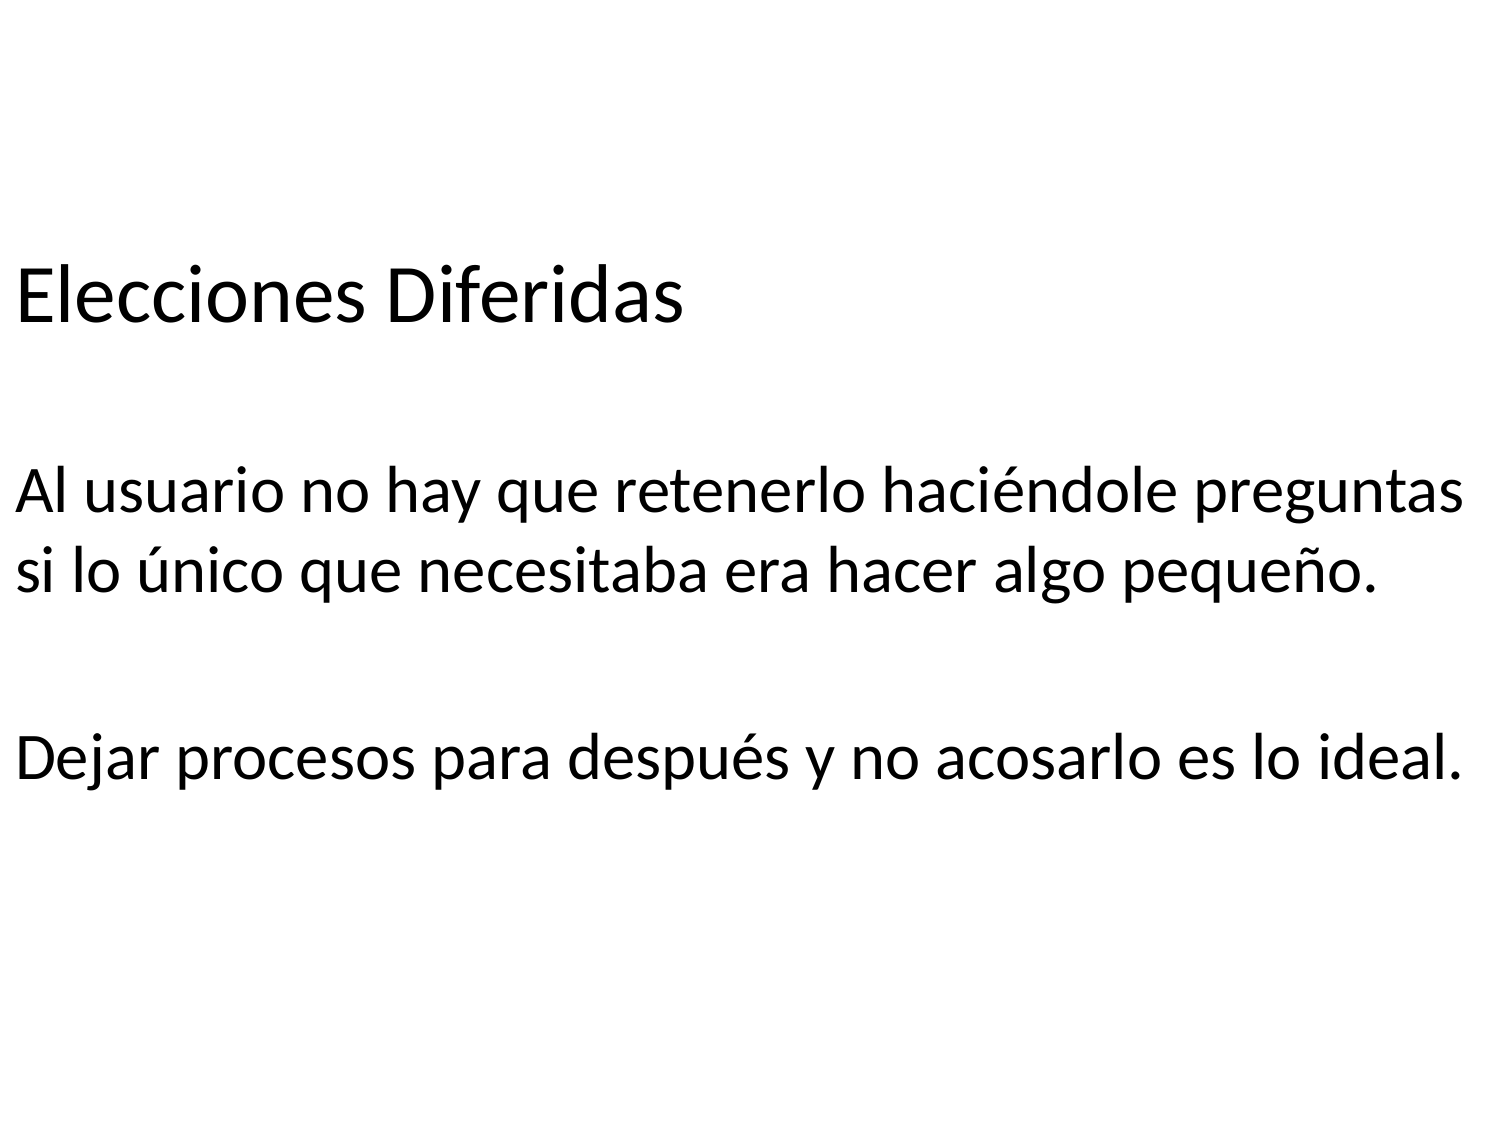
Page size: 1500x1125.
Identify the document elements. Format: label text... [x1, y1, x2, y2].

list Elecciones Diferidas Al usuario no hay que retenerlo haciéndole preguntas si lo único que necesitaba era hacer algo pequeño. Dejar procesos para después y no acosarlo es lo ideal. [0, 0, 1500, 1125]
